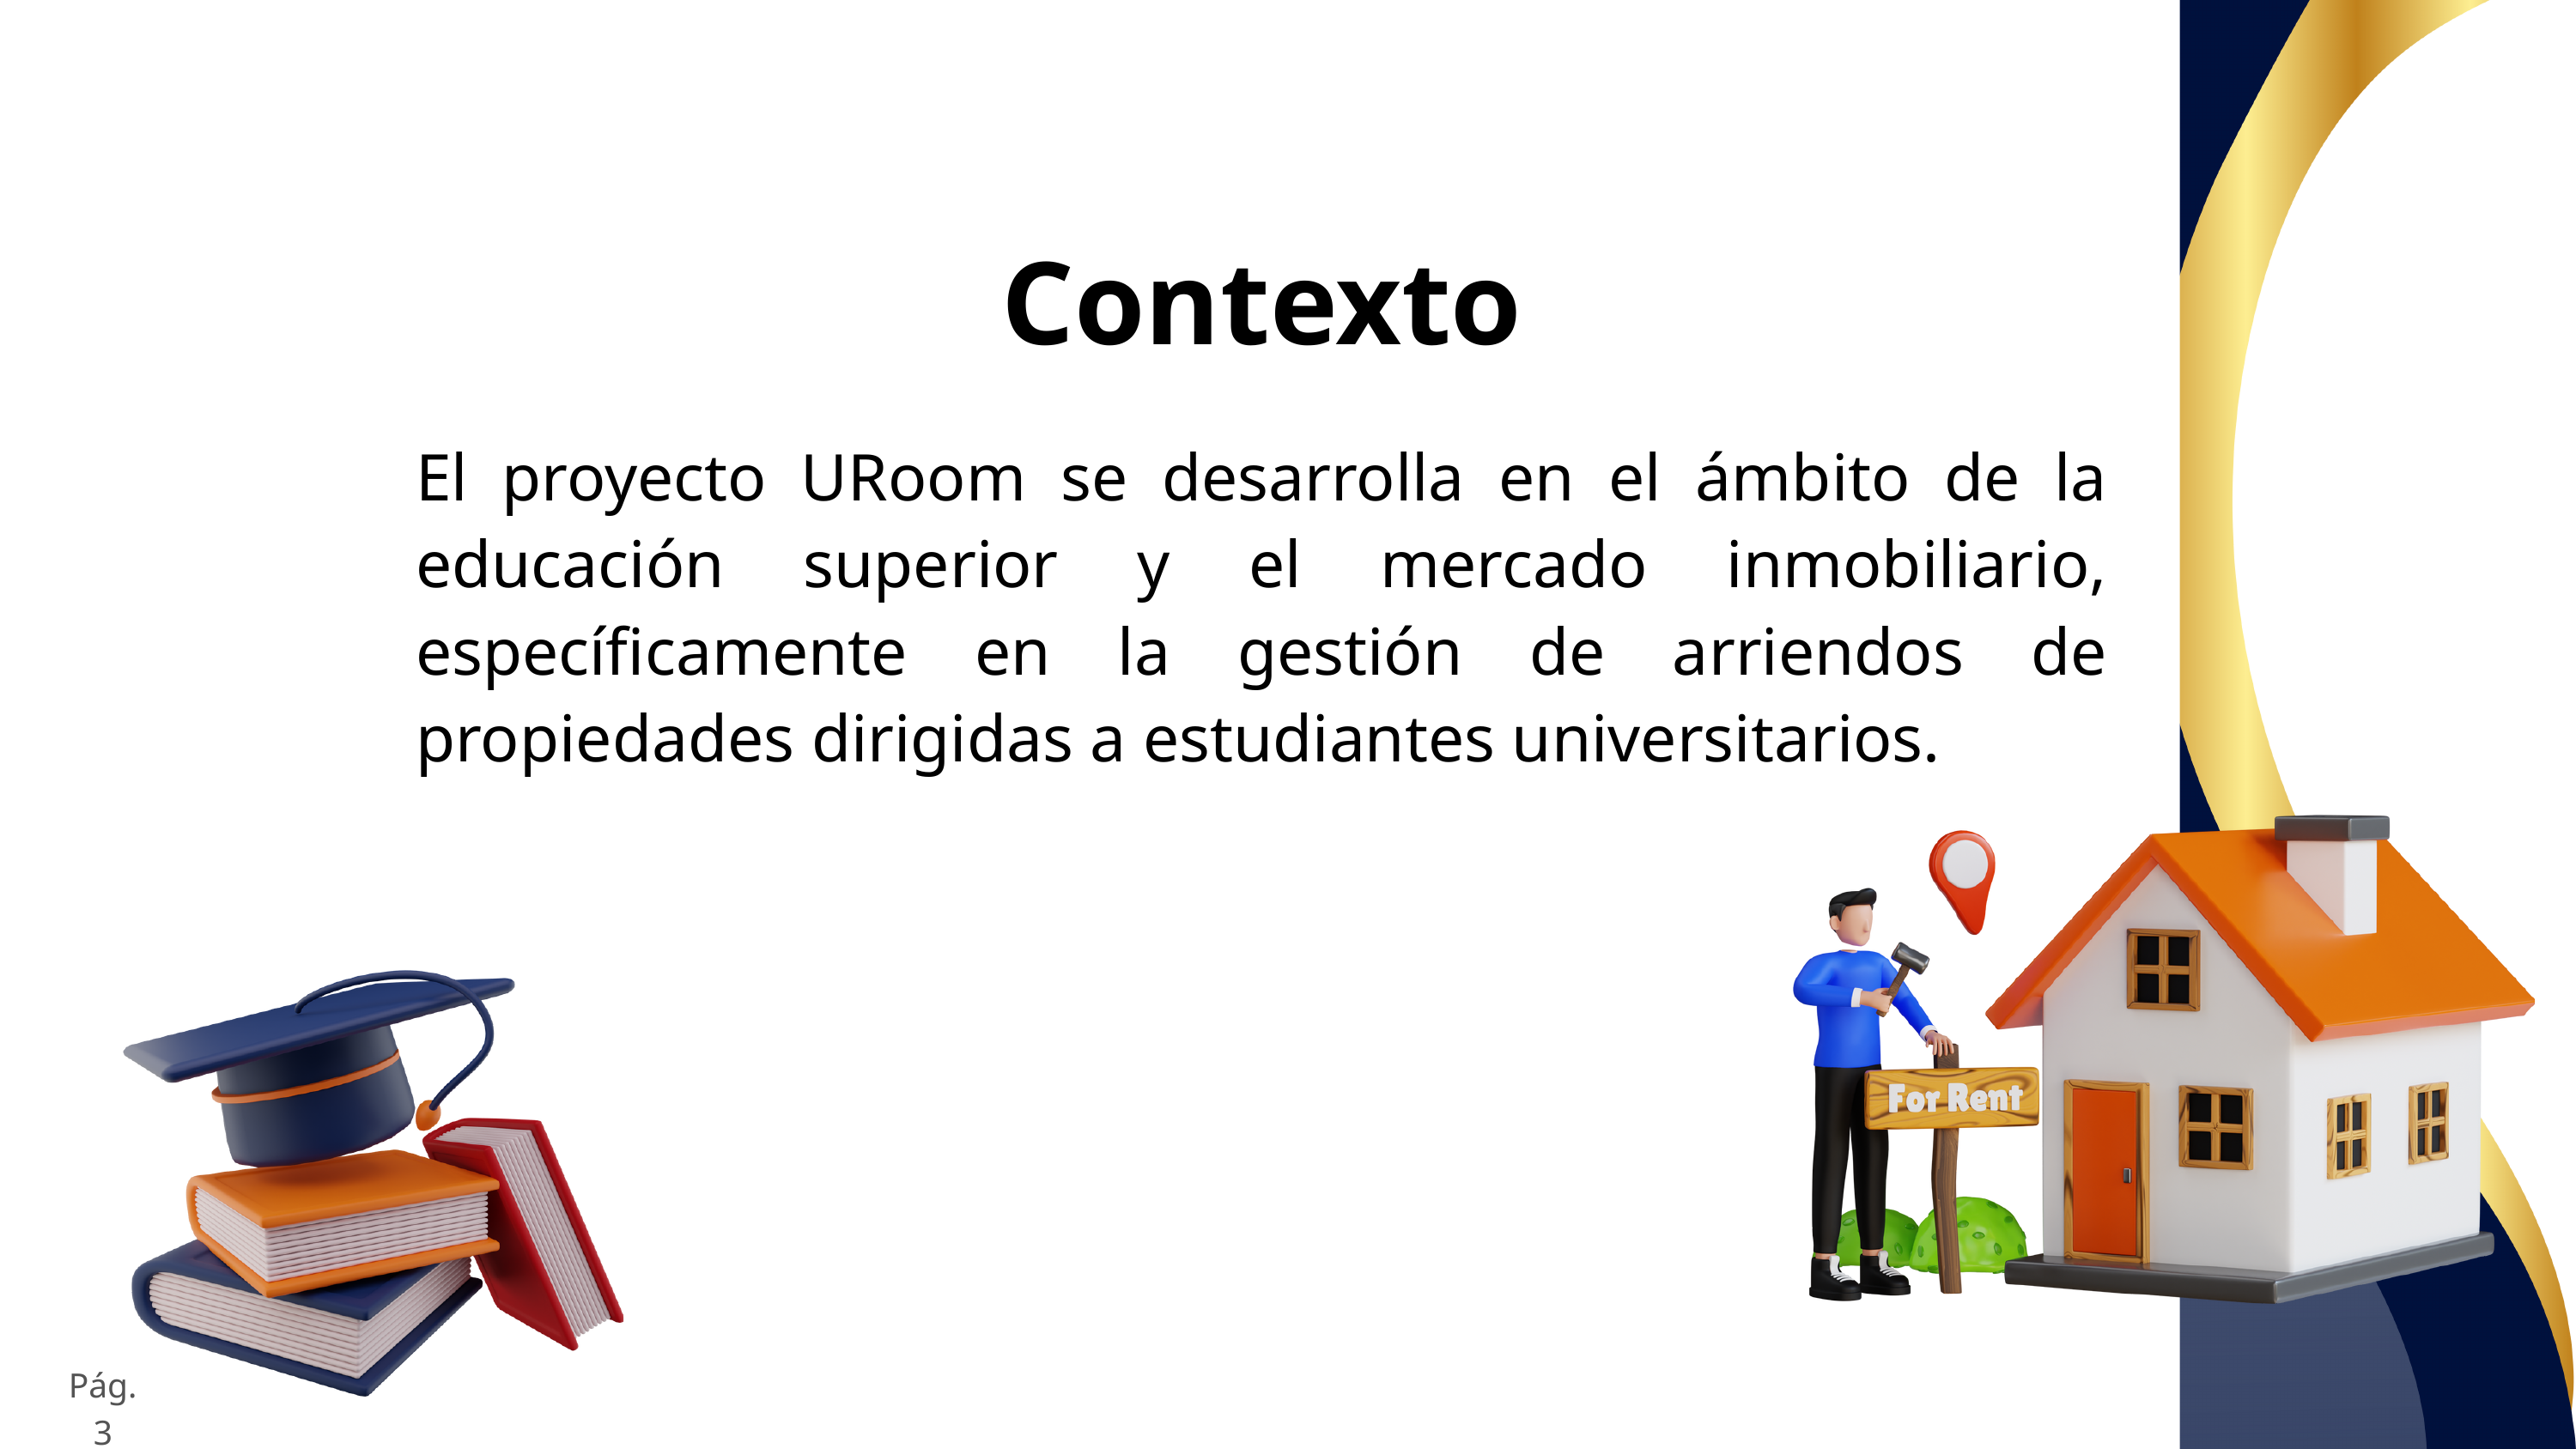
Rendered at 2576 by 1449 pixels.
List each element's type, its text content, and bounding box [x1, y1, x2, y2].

text_box [123, 970, 624, 1397]
text_box [1793, 815, 2536, 1304]
text_box Pág. 3 [56, 1358, 150, 1449]
text_box [2179, 0, 2576, 1449]
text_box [415, 237, 2108, 859]
